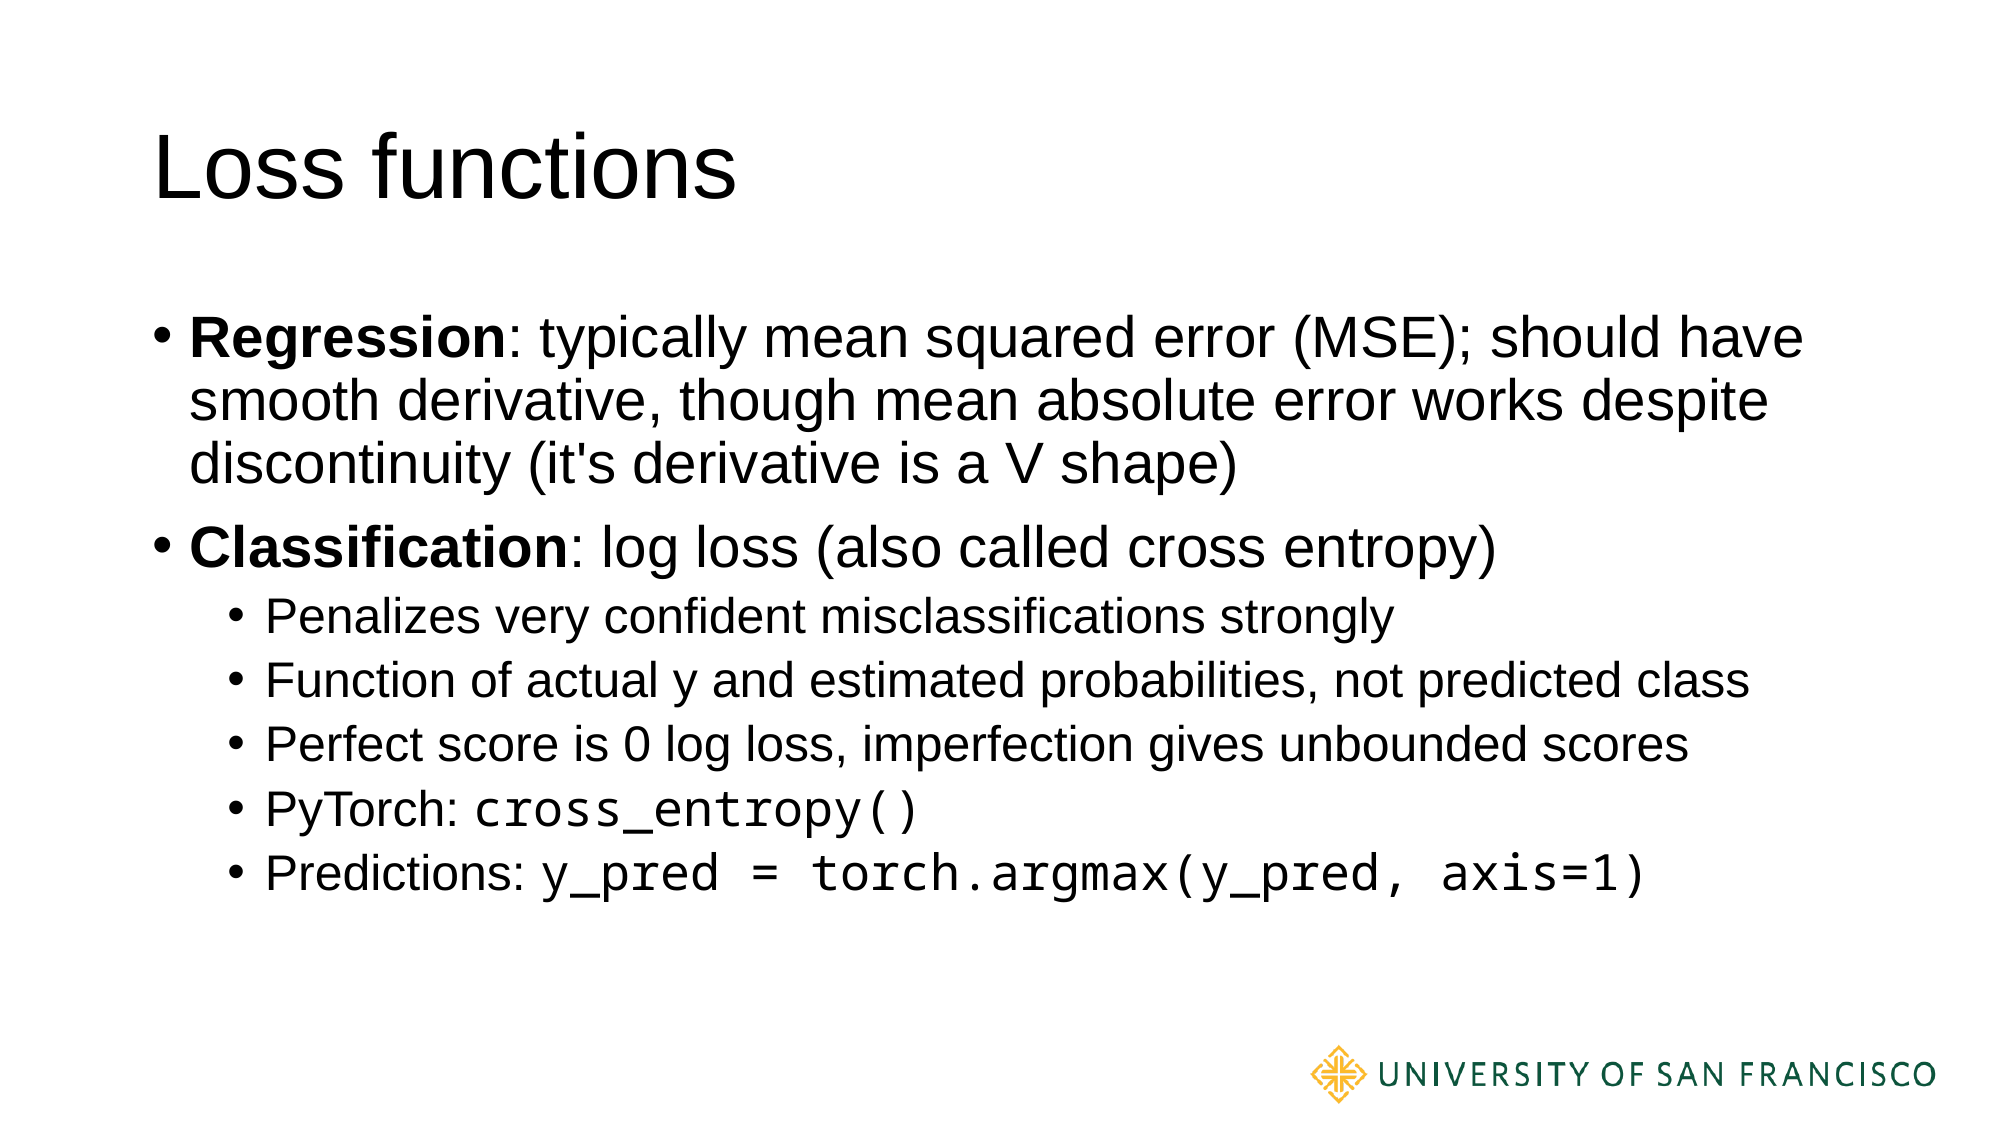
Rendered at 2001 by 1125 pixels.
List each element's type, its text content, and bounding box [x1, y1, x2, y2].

list Regression: typically mean squared error (MSE); should have smooth derivative, though mean absolute error works despite discontinuity (it's derivative is a V shape) Classification: log loss (also called cross entropy) Penalizes very confident misclassifications strongly Function of actual y and estimated probabilities, not predicted class Perfect score is 0 log loss, imperfection gives unbounded scores PyTorch: cross_entropy() Predictions: y_pred = torch.argmax(y_pred, axis=1) [137, 299, 1863, 1014]
title Loss functions [137, 59, 1863, 278]
